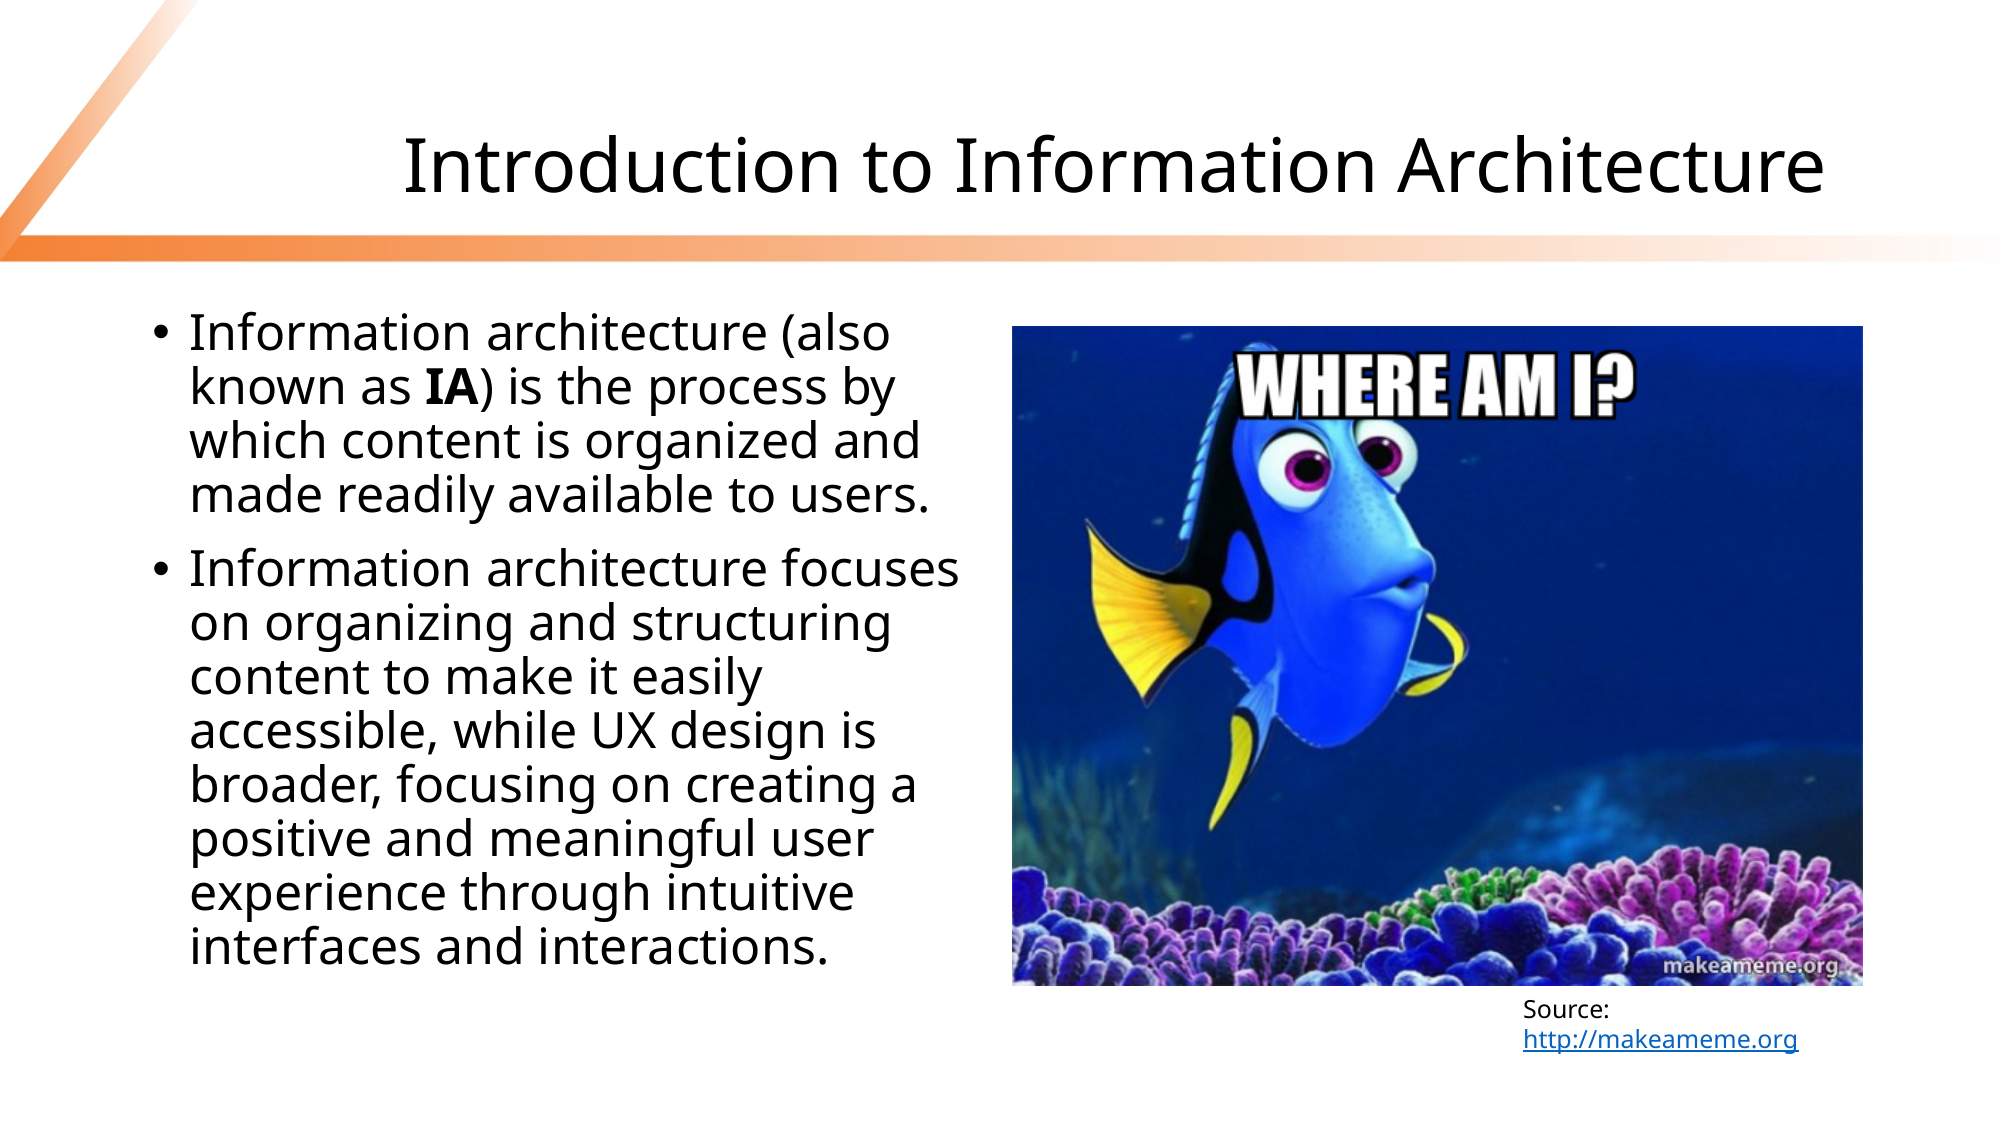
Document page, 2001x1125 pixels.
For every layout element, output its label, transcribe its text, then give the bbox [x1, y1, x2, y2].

list Information architecture (also known as IA) is the process by which content is organized and made readily available to users. Information architecture focuses on organizing and structuring content to make it easily accessible, while UX design is broader, focusing on creating a positive and meaningful user experience through intuitive interfaces and interactions. [137, 299, 988, 1014]
text_box Source: http://makeameme.org [1508, 985, 1904, 1065]
title Introduction to Information Architecture [137, 59, 1863, 278]
picture [0, 0, 2000, 1125]
